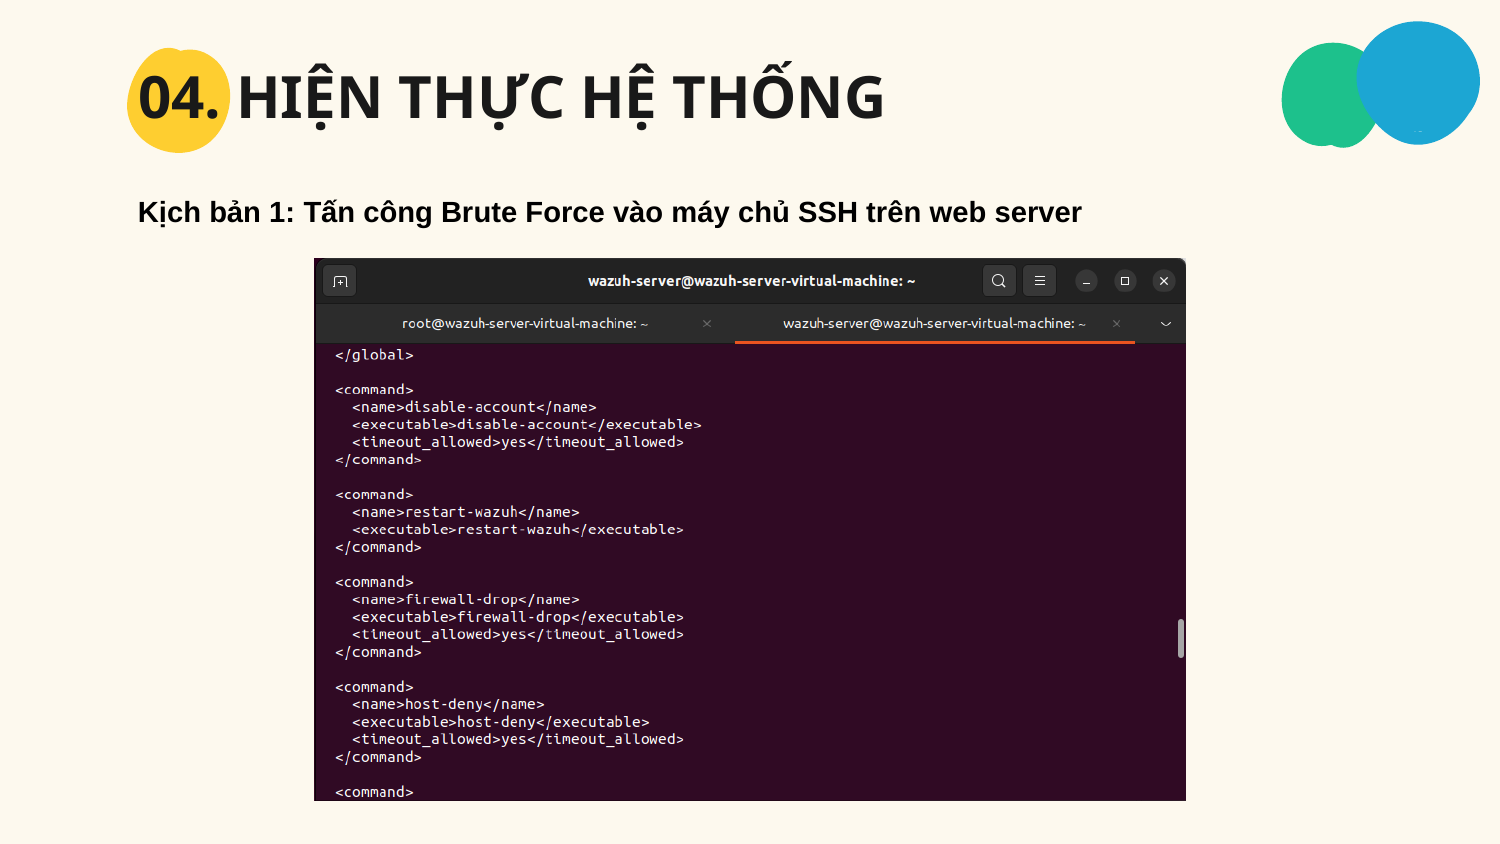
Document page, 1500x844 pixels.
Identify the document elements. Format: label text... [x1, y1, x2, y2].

text_box [1307, 42, 1361, 50]
title 04. HIỆN THỰC HỆ THỐNG [123, 50, 1389, 145]
text_box [1356, 21, 1480, 145]
text_box Kịch bản 1: Tấn công Brute Force vào máy chủ SSH trên web server [122, 186, 1271, 237]
picture [313, 258, 1186, 801]
text_box [150, 145, 206, 153]
